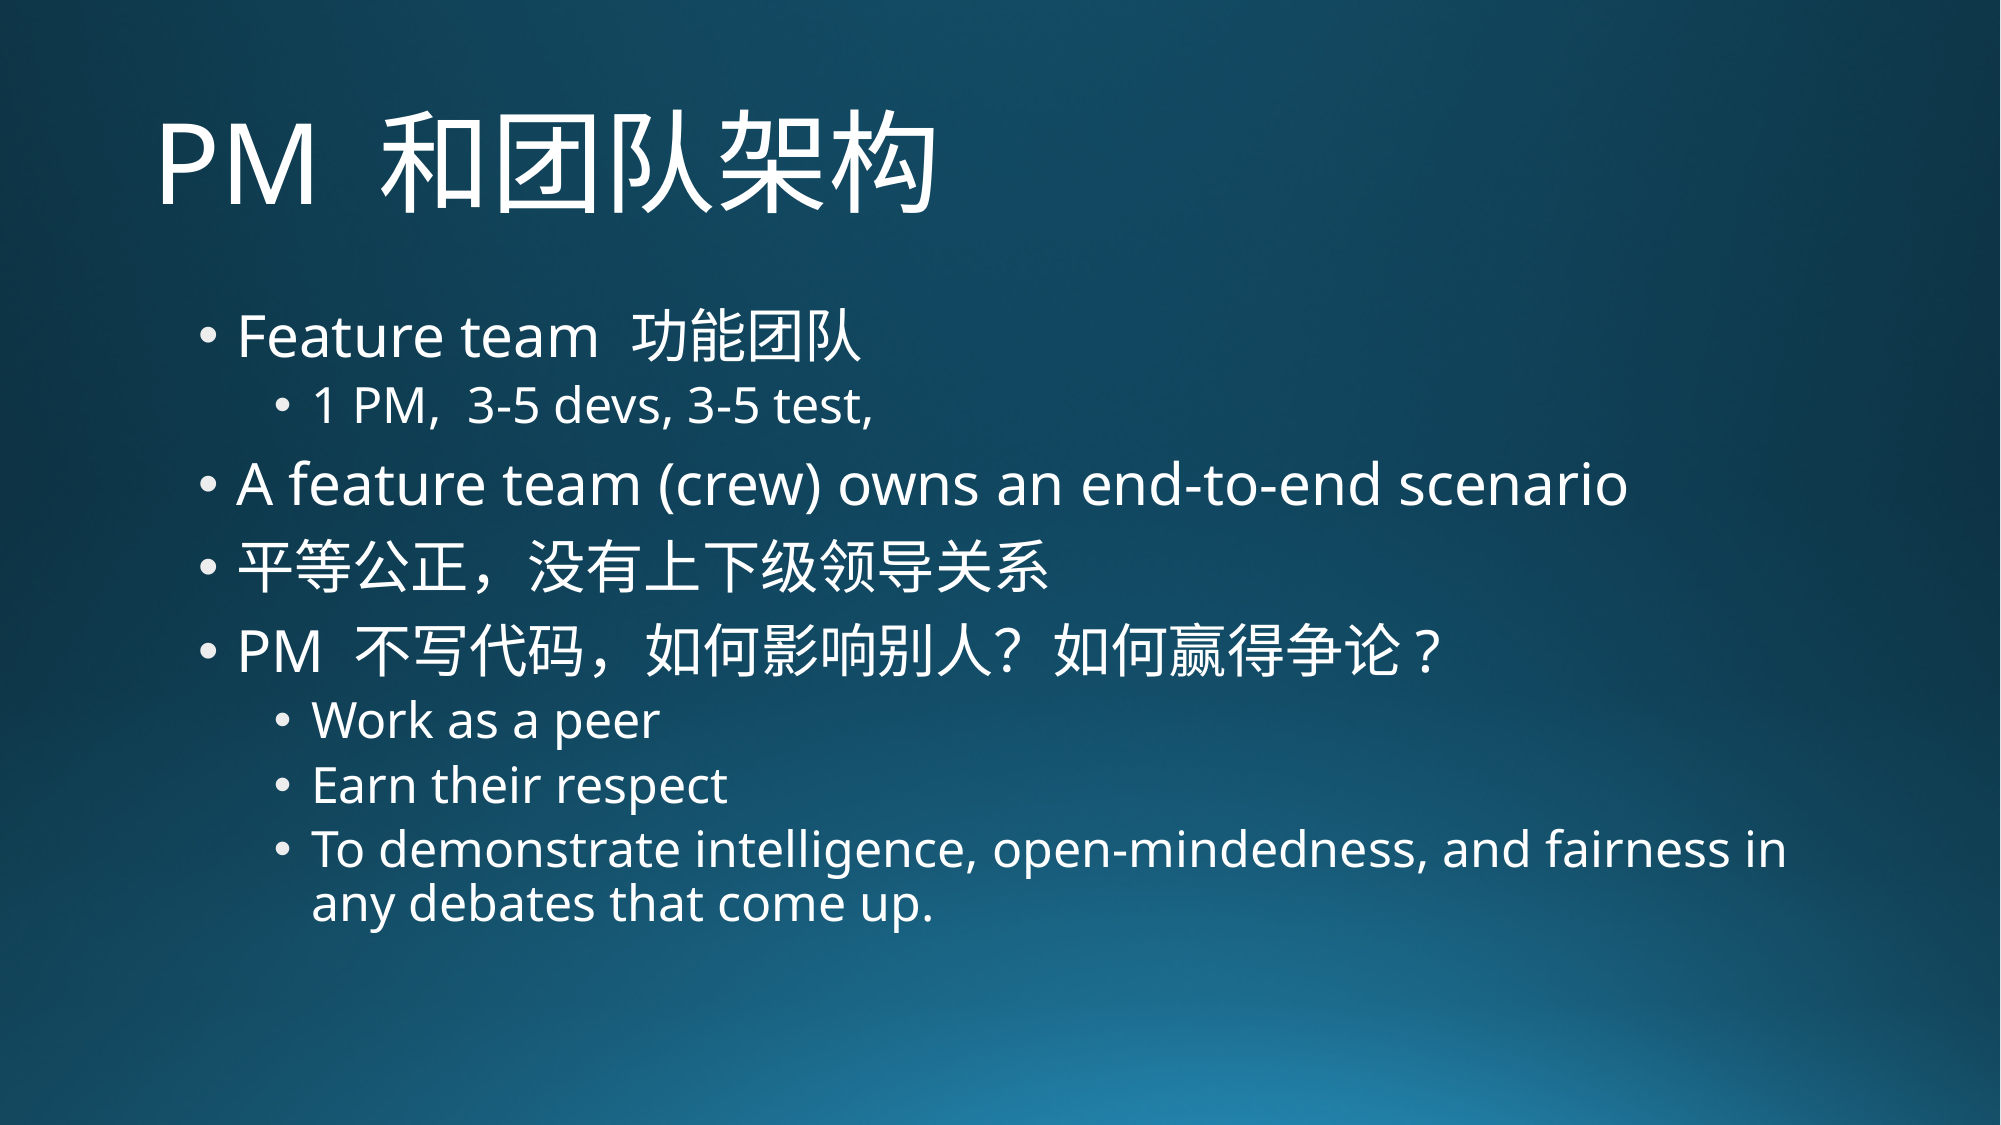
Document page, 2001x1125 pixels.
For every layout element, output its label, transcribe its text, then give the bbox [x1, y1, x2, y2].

title PM 和团队架构 [137, 59, 1863, 278]
picture [0, 0, 2001, 1125]
list Feature team 功能团队 1 PM, 3-5 devs, 3-5 test, A feature team (crew) owns an end-to-end scenario 平等公正，没有上下级领导关系 PM 不写代码，如何影响别人？如何赢得争论? Work as a peer Earn their respect To demonstrate intelligence, open-mindedness, and fairness in any debates that come up. [183, 299, 1863, 1014]
